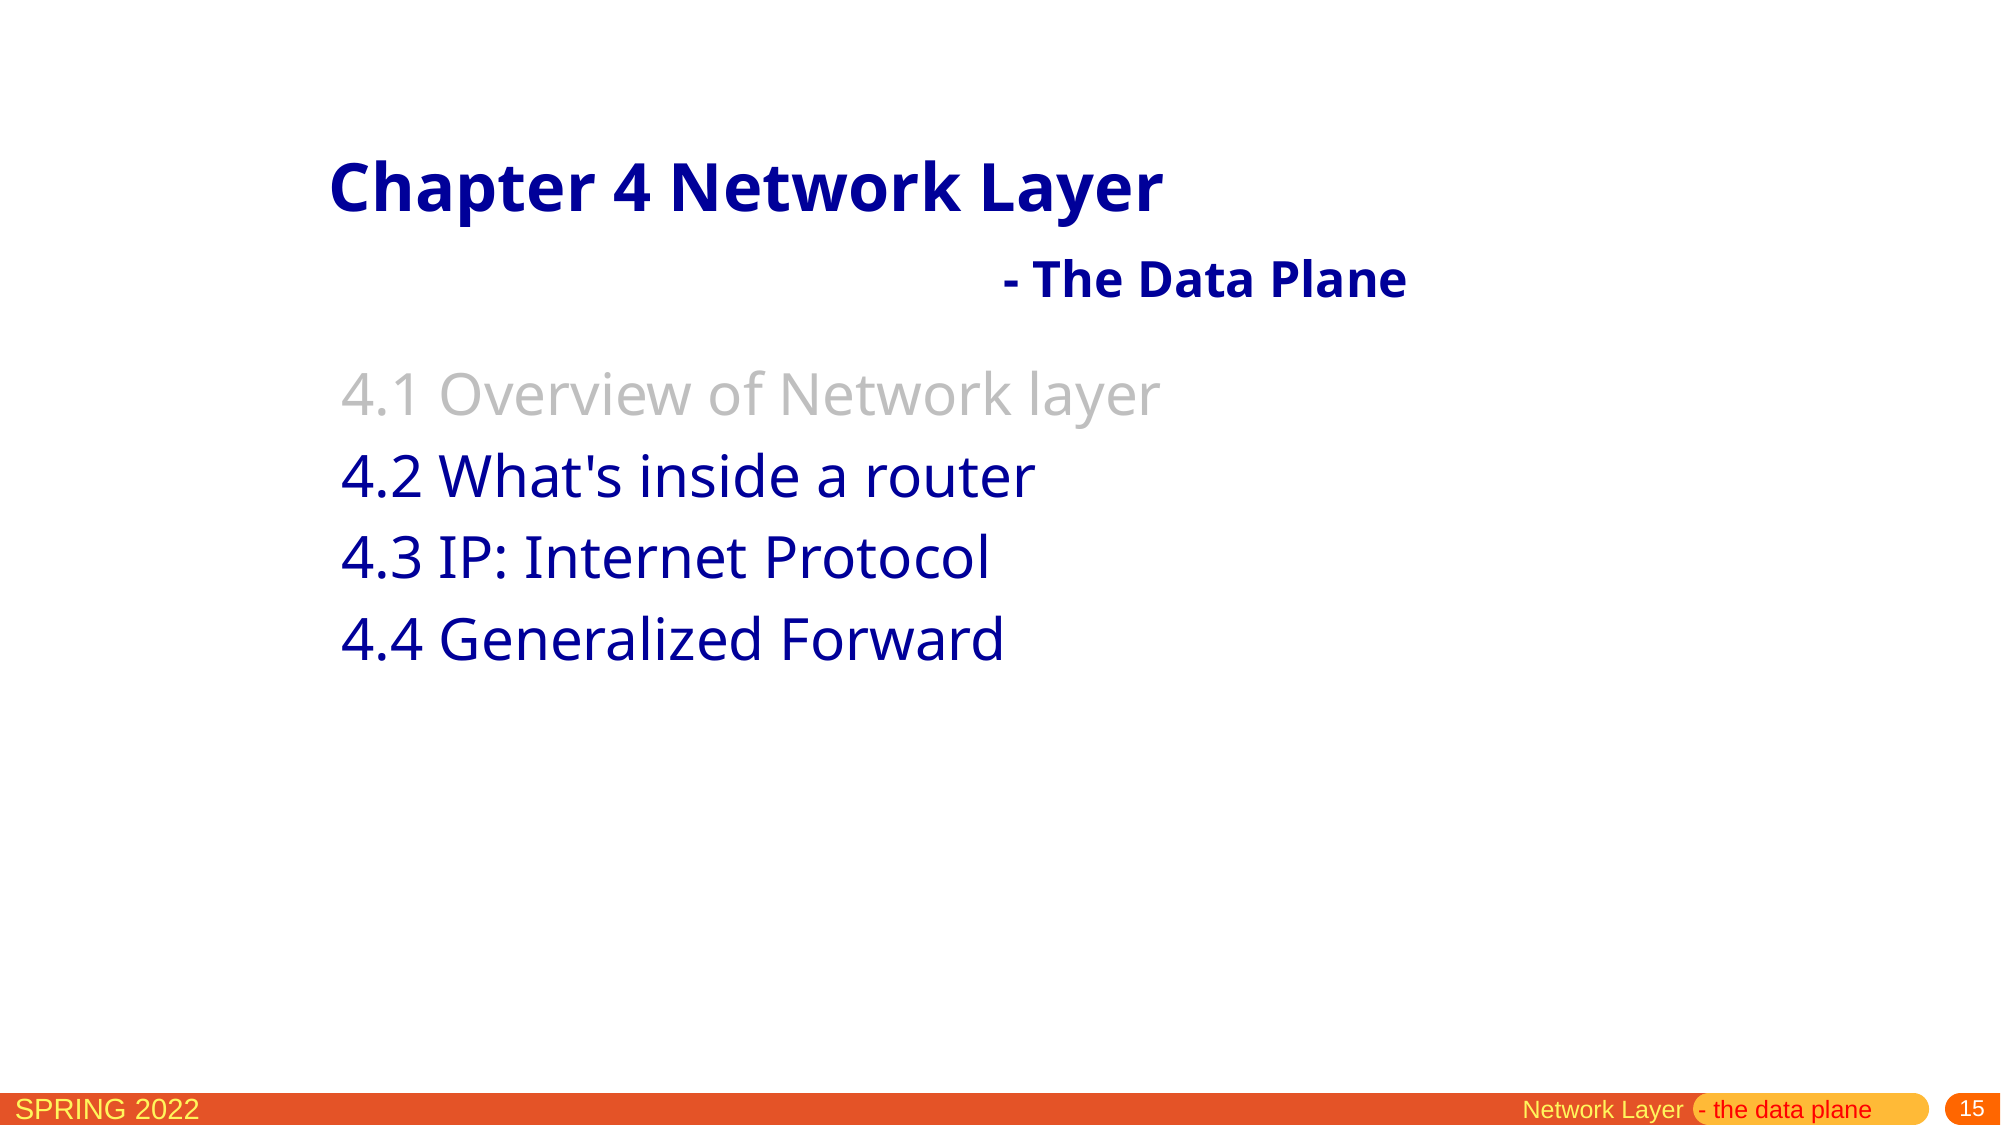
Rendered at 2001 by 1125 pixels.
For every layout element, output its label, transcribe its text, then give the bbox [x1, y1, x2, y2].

text_box Network Layer - the data plane [1507, 1086, 2000, 1125]
text_box - The Data Plane [989, 240, 1486, 316]
list 4.1 Overview of Network layer 4.2 What's inside a router 4.3 IP: Internet Protocol 4.4 Generalized Forward [326, 349, 1237, 739]
text_box Chapter 4 Network Layer [313, 90, 1589, 279]
